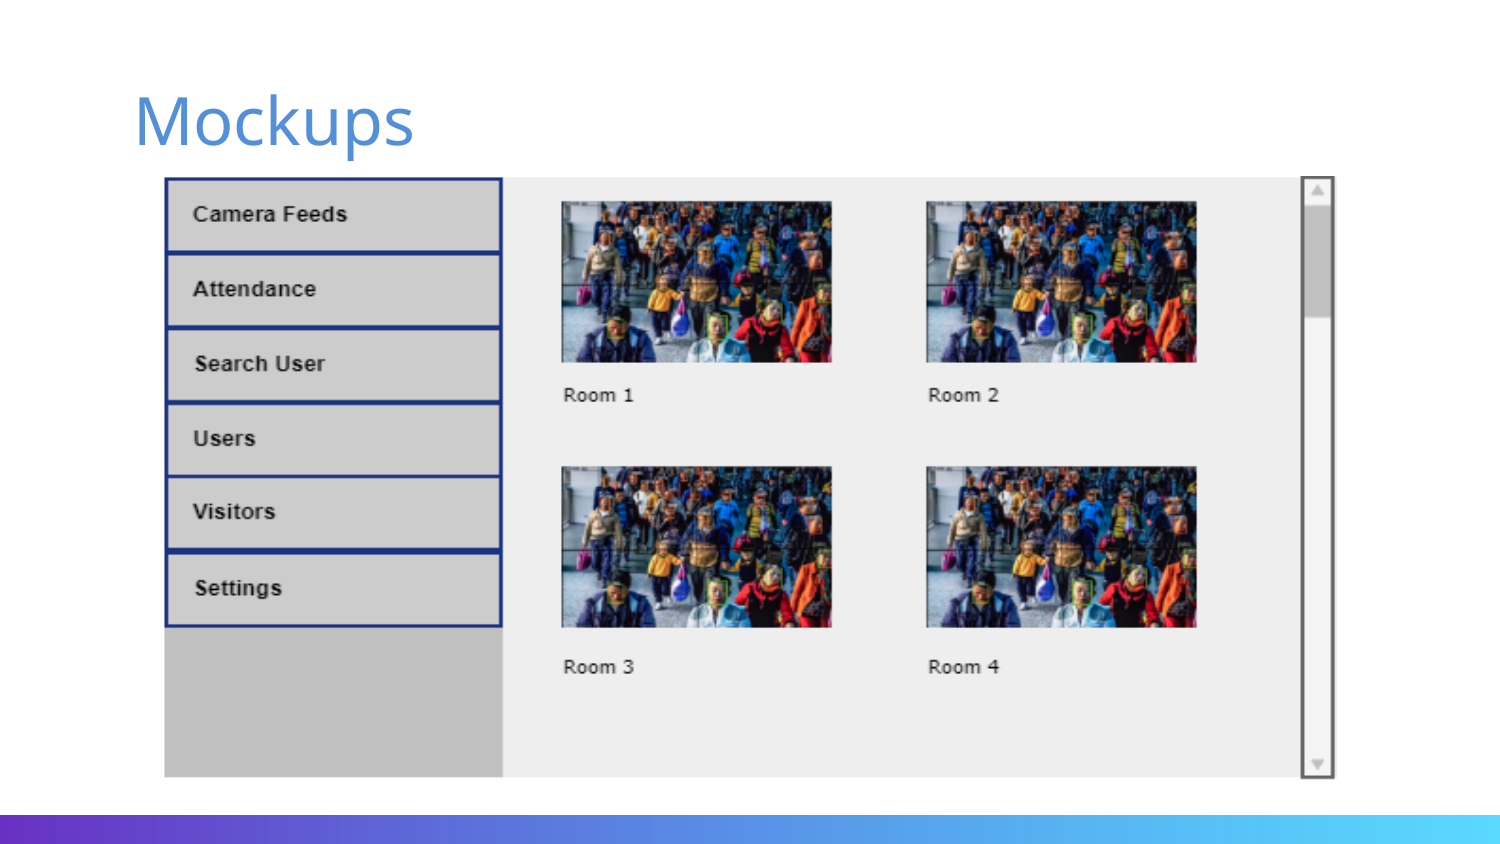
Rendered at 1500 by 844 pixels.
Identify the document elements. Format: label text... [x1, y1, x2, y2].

picture [163, 176, 1337, 781]
title Mockups [118, 63, 1382, 165]
